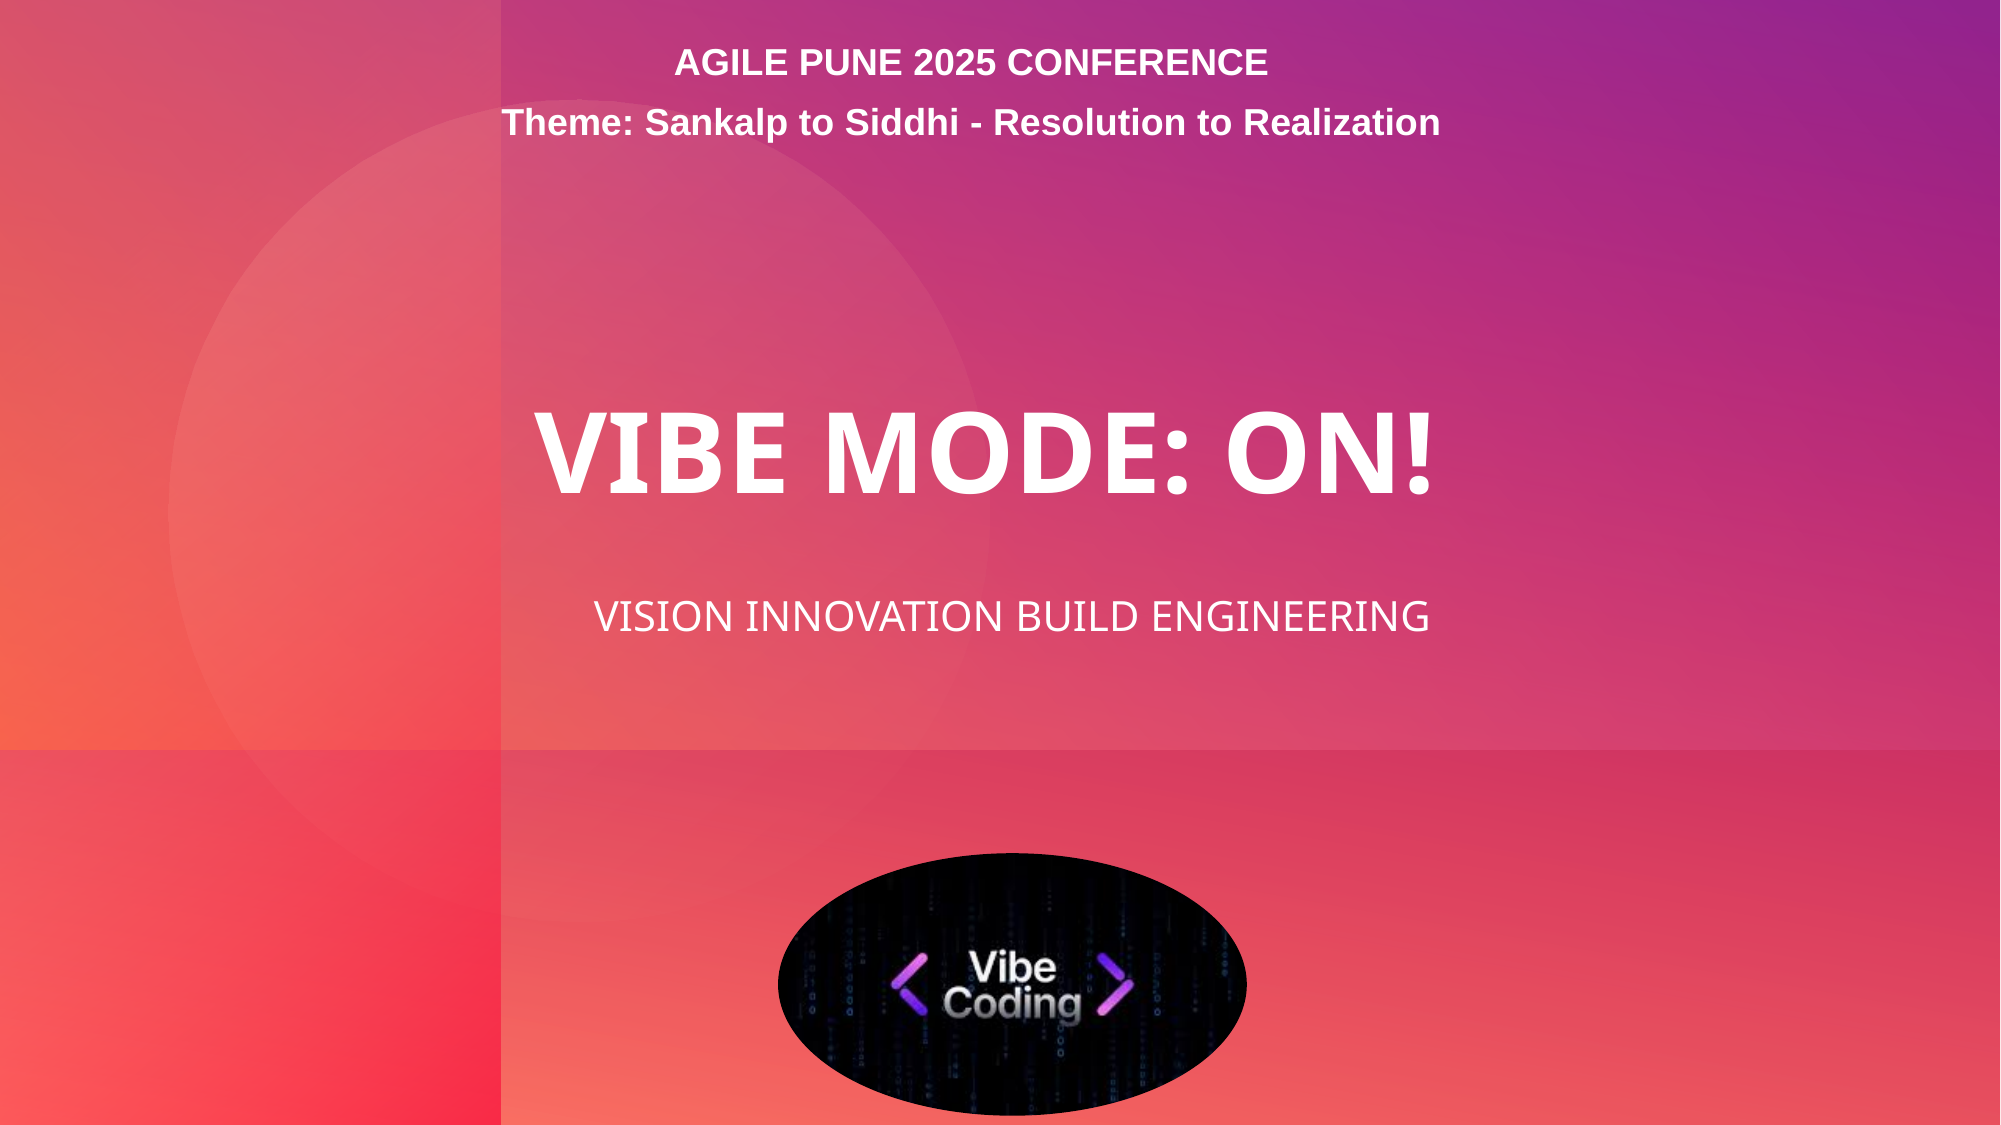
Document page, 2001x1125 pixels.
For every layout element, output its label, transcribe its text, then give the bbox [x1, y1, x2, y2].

title VIBE MODE: ON! [87, 12, 1913, 299]
text_box AGILE PUNE 2025 CONFERENCE Theme: Sankalp to Siddhi - Resolution to Realization [469, 30, 1474, 151]
subtitle VISION INNOVATION BUILD ENGINEERING [87, 299, 1938, 1000]
picture [777, 852, 1248, 1116]
